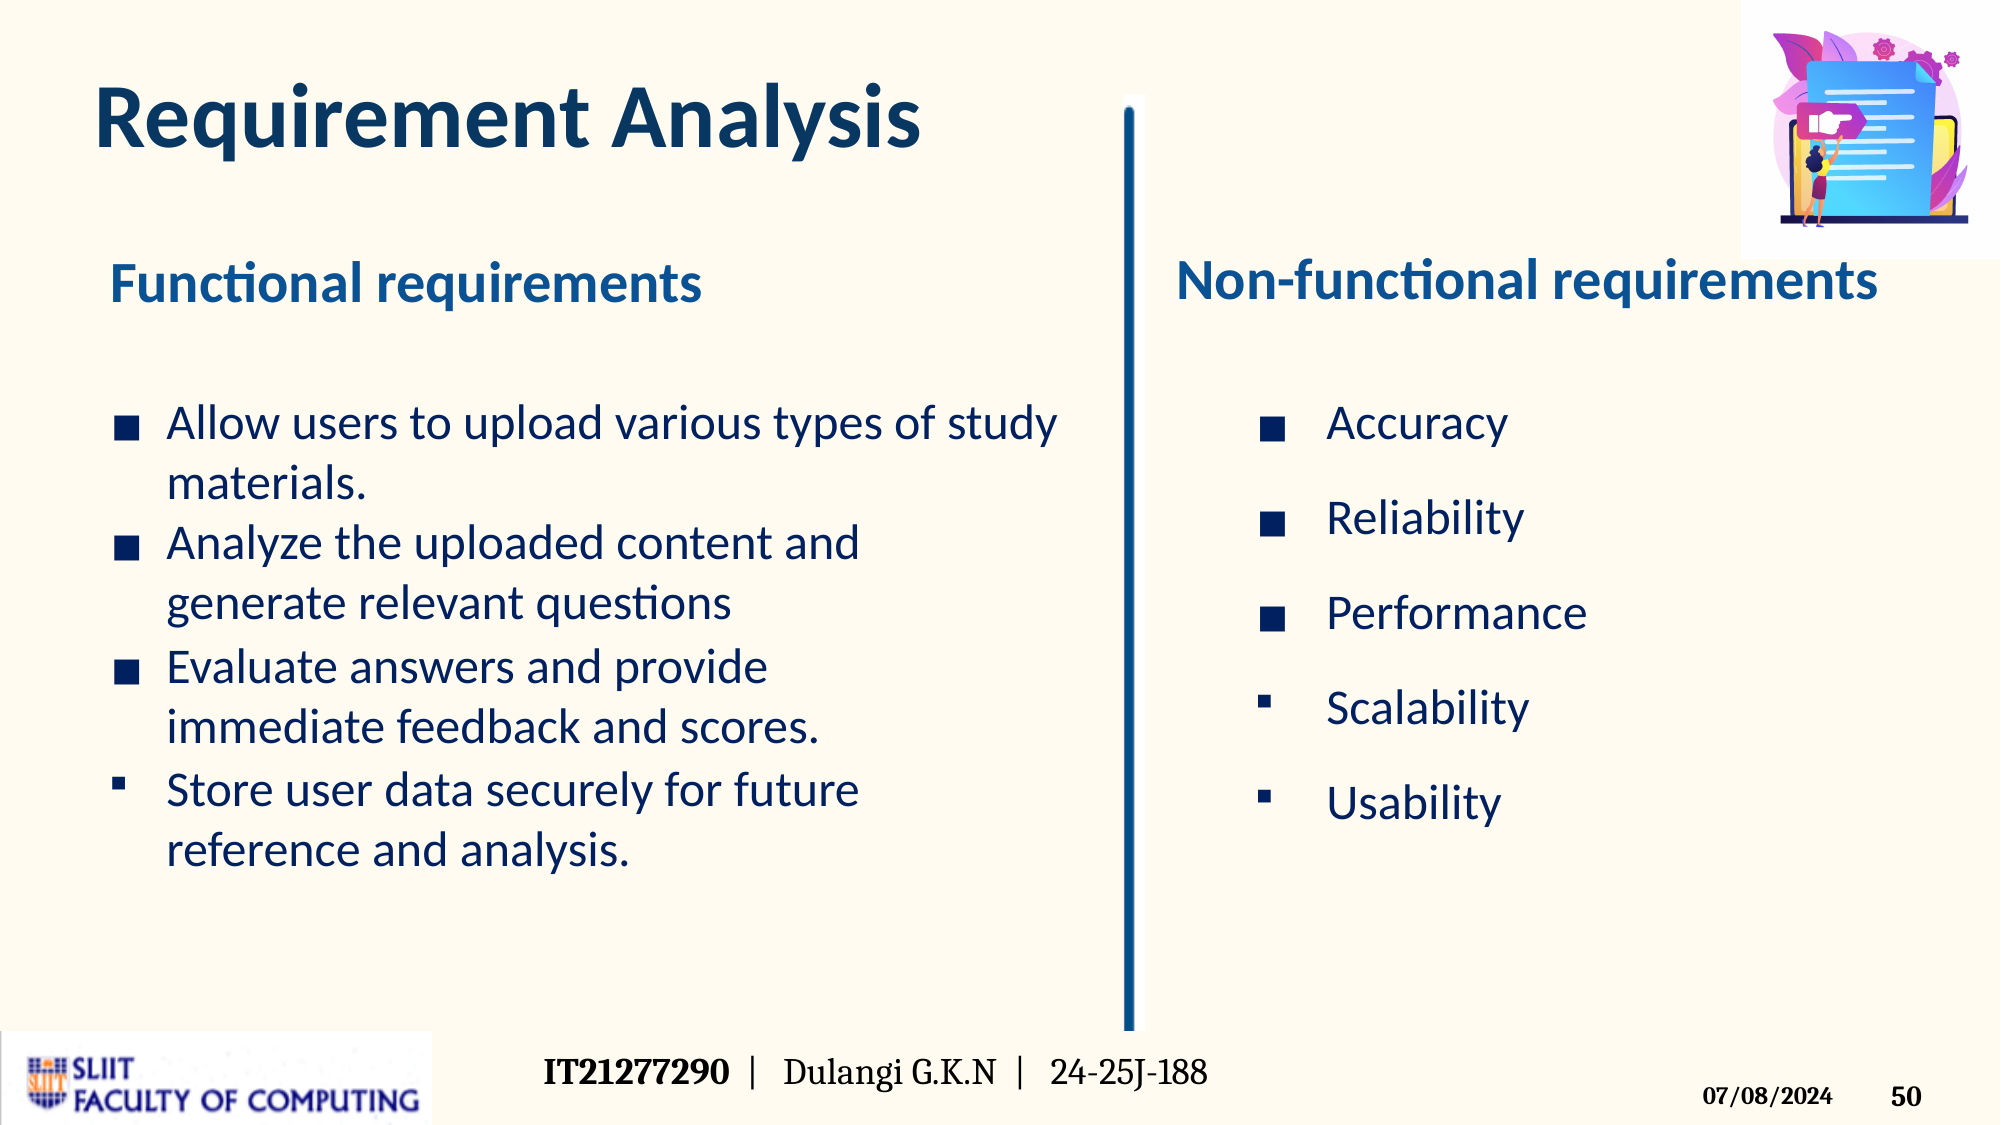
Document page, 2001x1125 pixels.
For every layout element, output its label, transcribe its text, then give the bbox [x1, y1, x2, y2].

text_box Functional requirements Allow users to upload various types of study materials. Analyze the uploaded content and generate relevant questions Evaluate answers and provide immediate feedback and scores. Store user data securely for future reference and analysis. [107, 241, 1080, 877]
text_box Non-functional requirements Accuracy Reliability Performance Scalability Usability [1174, 238, 1885, 830]
slide_number 50 [1885, 1076, 1932, 1125]
picture [1122, 93, 1146, 1031]
picture [0, 1031, 432, 1125]
title Requirement Analysis [92, 54, 965, 245]
footer 07/08/2024 [1700, 1078, 1885, 1125]
picture [1740, 0, 2000, 260]
text_box IT21277290 | Dulangi G.K.N | 24-25J-188 [528, 1032, 1612, 1108]
